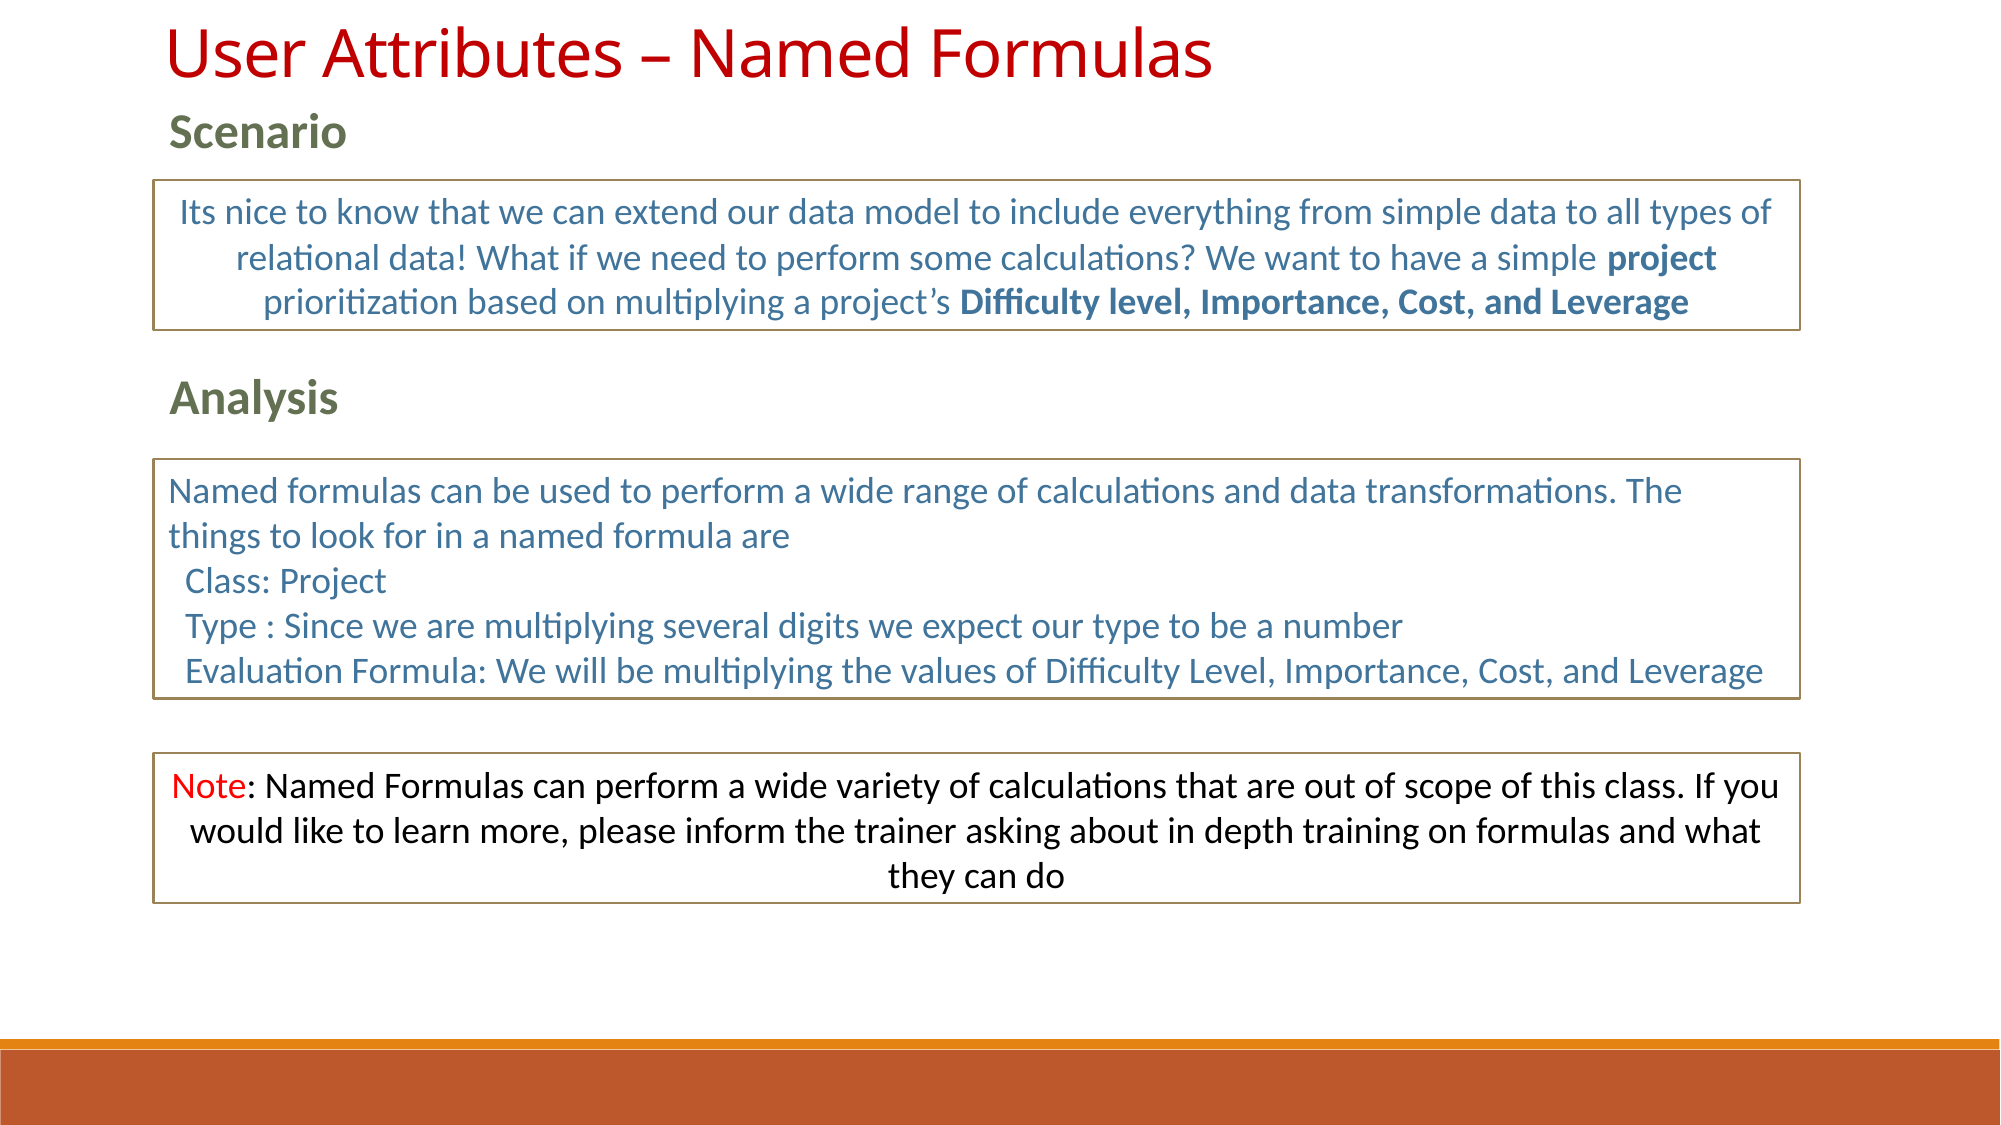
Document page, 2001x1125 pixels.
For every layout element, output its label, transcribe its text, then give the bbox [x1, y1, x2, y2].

text_box Named formulas can be used to perform a wide range of calculations and data transformations. The things to look for in a named formula are Class: Project Type : Since we are multiplying several digits we expect our type to be a number Evaluation Formula: We will be multiplying the values of Difficulty Level, Importance, Cost, and Leverage [152, 458, 1801, 700]
text_box User Attributes – Named Formulas [0, 16, 1450, 167]
text_box Analysis [154, 357, 354, 433]
text_box Its nice to know that we can extend our data model to include everything from simple data to all types of relational data! What if we need to perform some calculations? We want to have a simple project prioritization based on multiplying a project’s Difficulty level, Importance, Cost, and Leverage [152, 179, 1801, 331]
text_box Scenario [154, 91, 363, 166]
text_box Note: Named Formulas can perform a wide variety of calculations that are out of scope of this class. If you would like to learn more, please inform the trainer asking about in depth training on formulas and what they can do [152, 752, 1801, 904]
